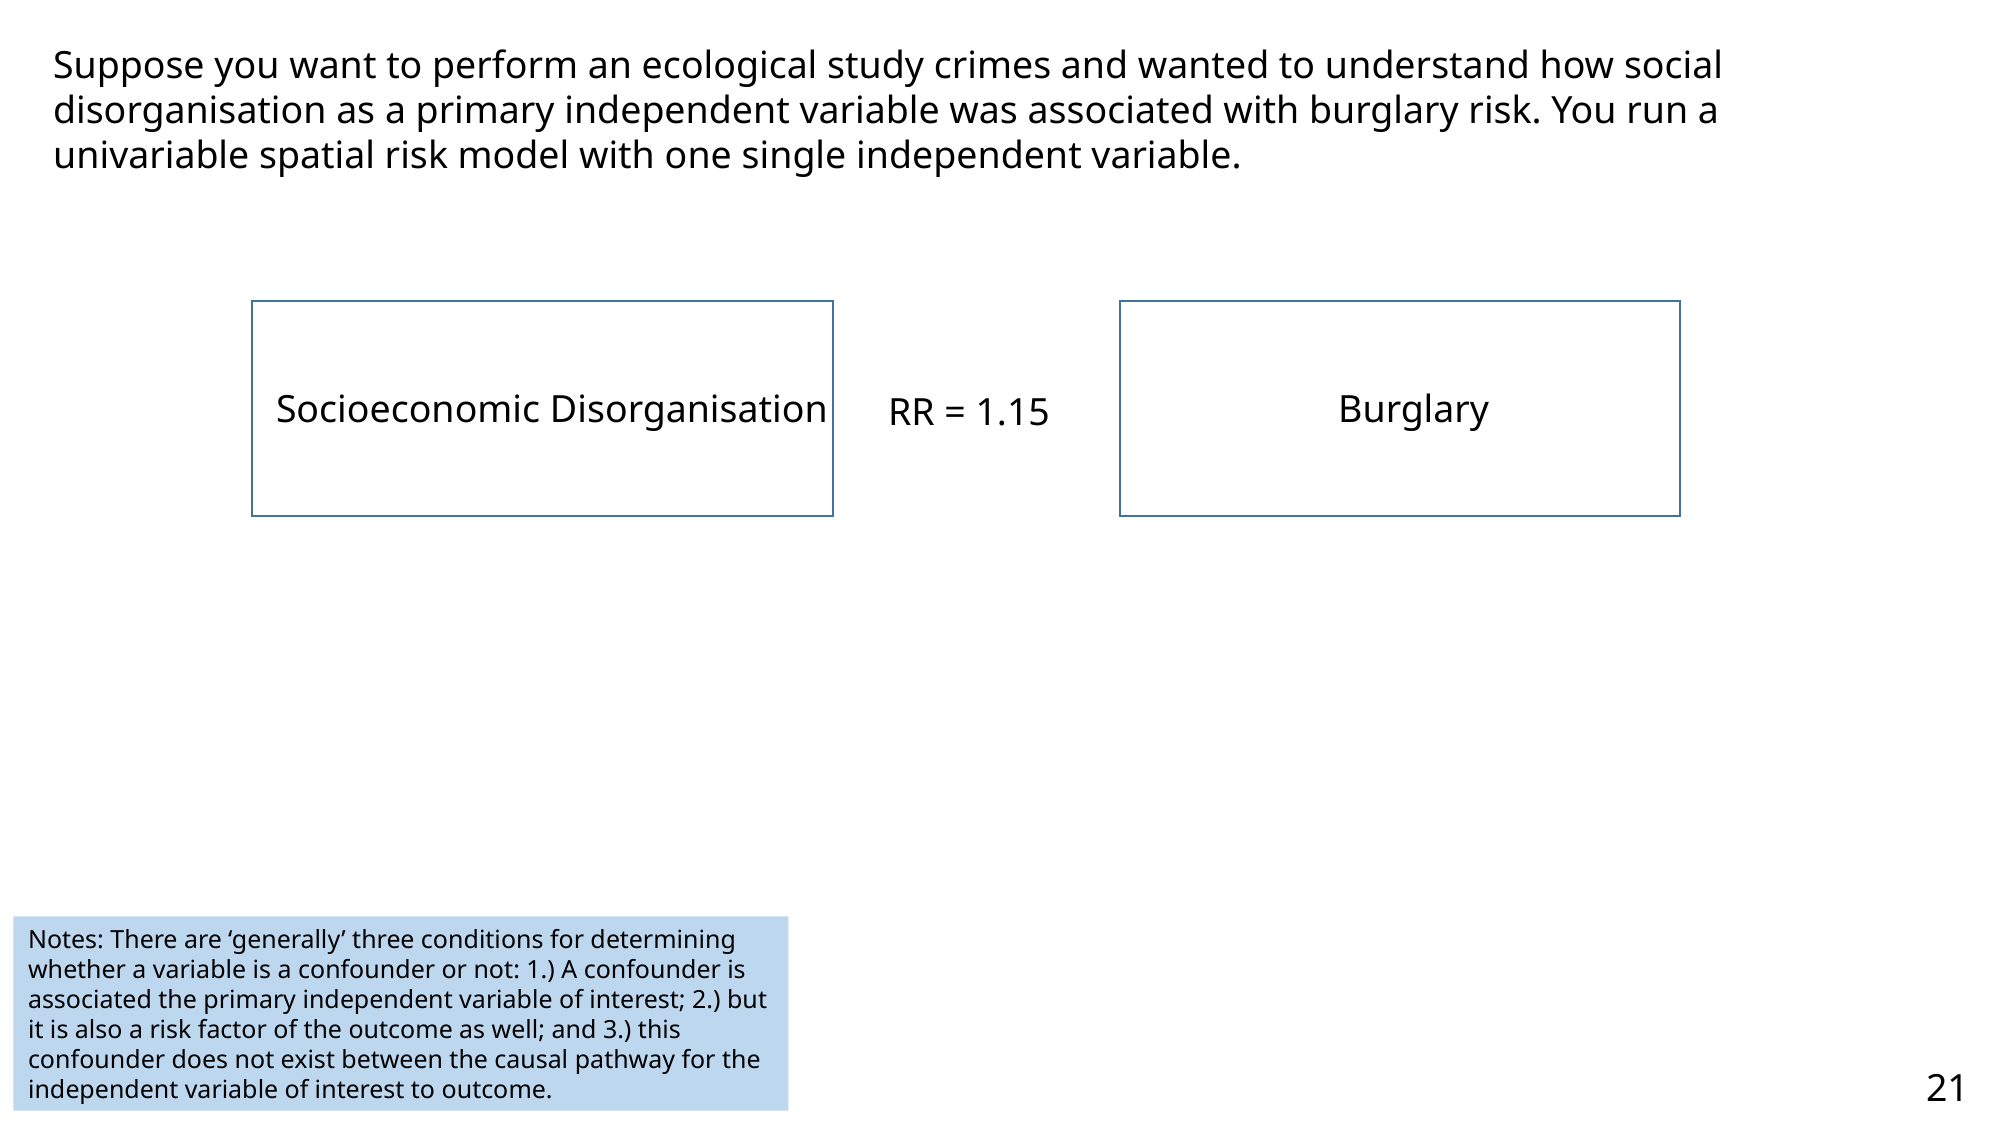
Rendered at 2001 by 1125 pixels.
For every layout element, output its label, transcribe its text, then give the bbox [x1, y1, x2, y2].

text_box Burglary [1323, 377, 1505, 438]
text_box [251, 300, 834, 517]
text_box [1119, 300, 1681, 517]
text_box 21 [1911, 1056, 2000, 1080]
text_box RR = 1.15 [873, 381, 1066, 441]
text_box Notes: There are ‘generally’ three conditions for determining whether a variable is a confounder or not: 1.) A confounder is associated the primary independent variable of interest; 2.) but it is also a risk factor of the outcome as well; and 3.) this confounder does not exist between the causal pathway for the independent variable of interest to outcome. [13, 916, 789, 1111]
text_box Socioeconomic Disorganisation [261, 377, 844, 438]
text_box Suppose you want to perform an ecological study crimes and wanted to understand how social disorganisation as a primary independent variable was associated with burglary risk. You run a univariable spatial risk model with one single independent variable. [38, 33, 1825, 183]
